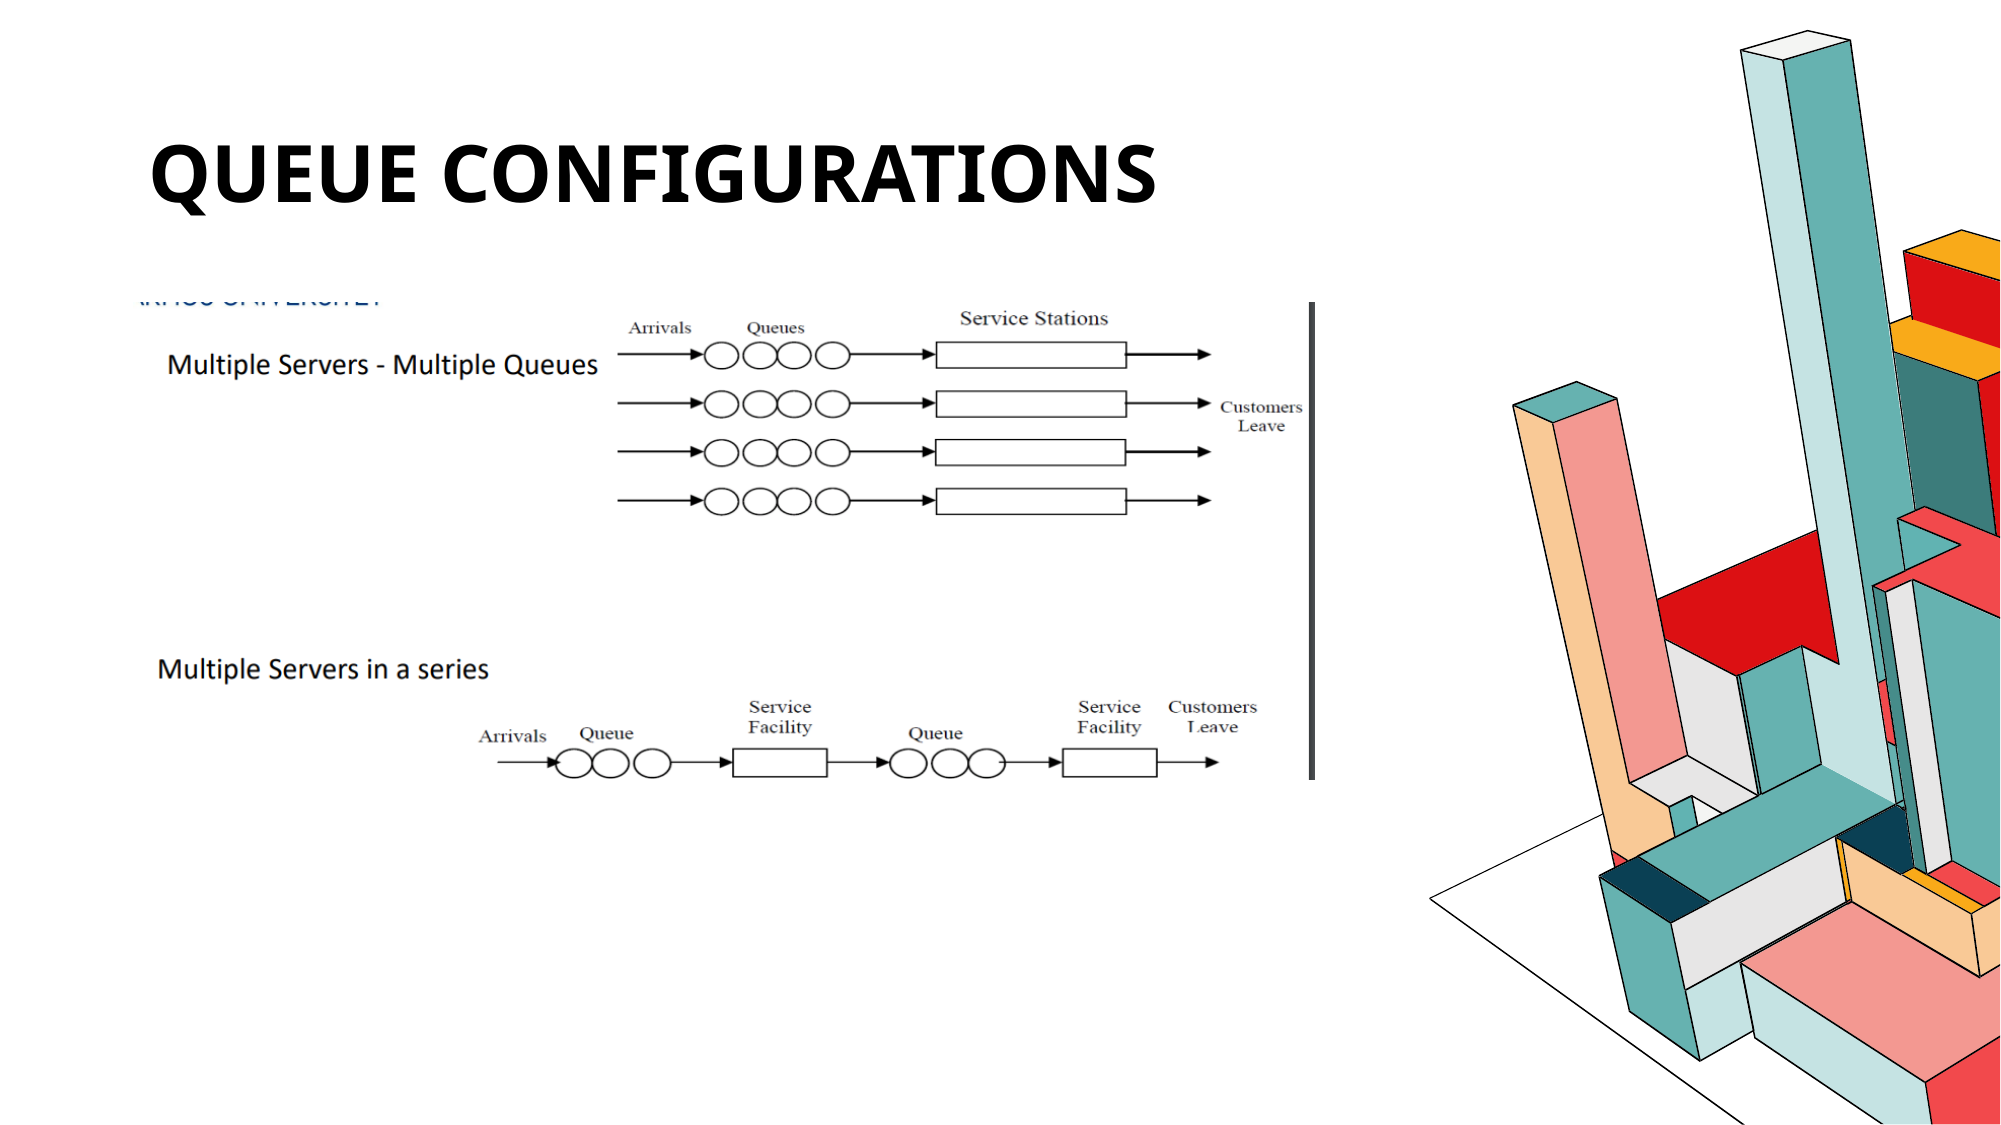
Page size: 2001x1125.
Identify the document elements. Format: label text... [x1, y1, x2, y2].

title Queue Configurations [133, 68, 1252, 286]
picture [133, 302, 1315, 780]
